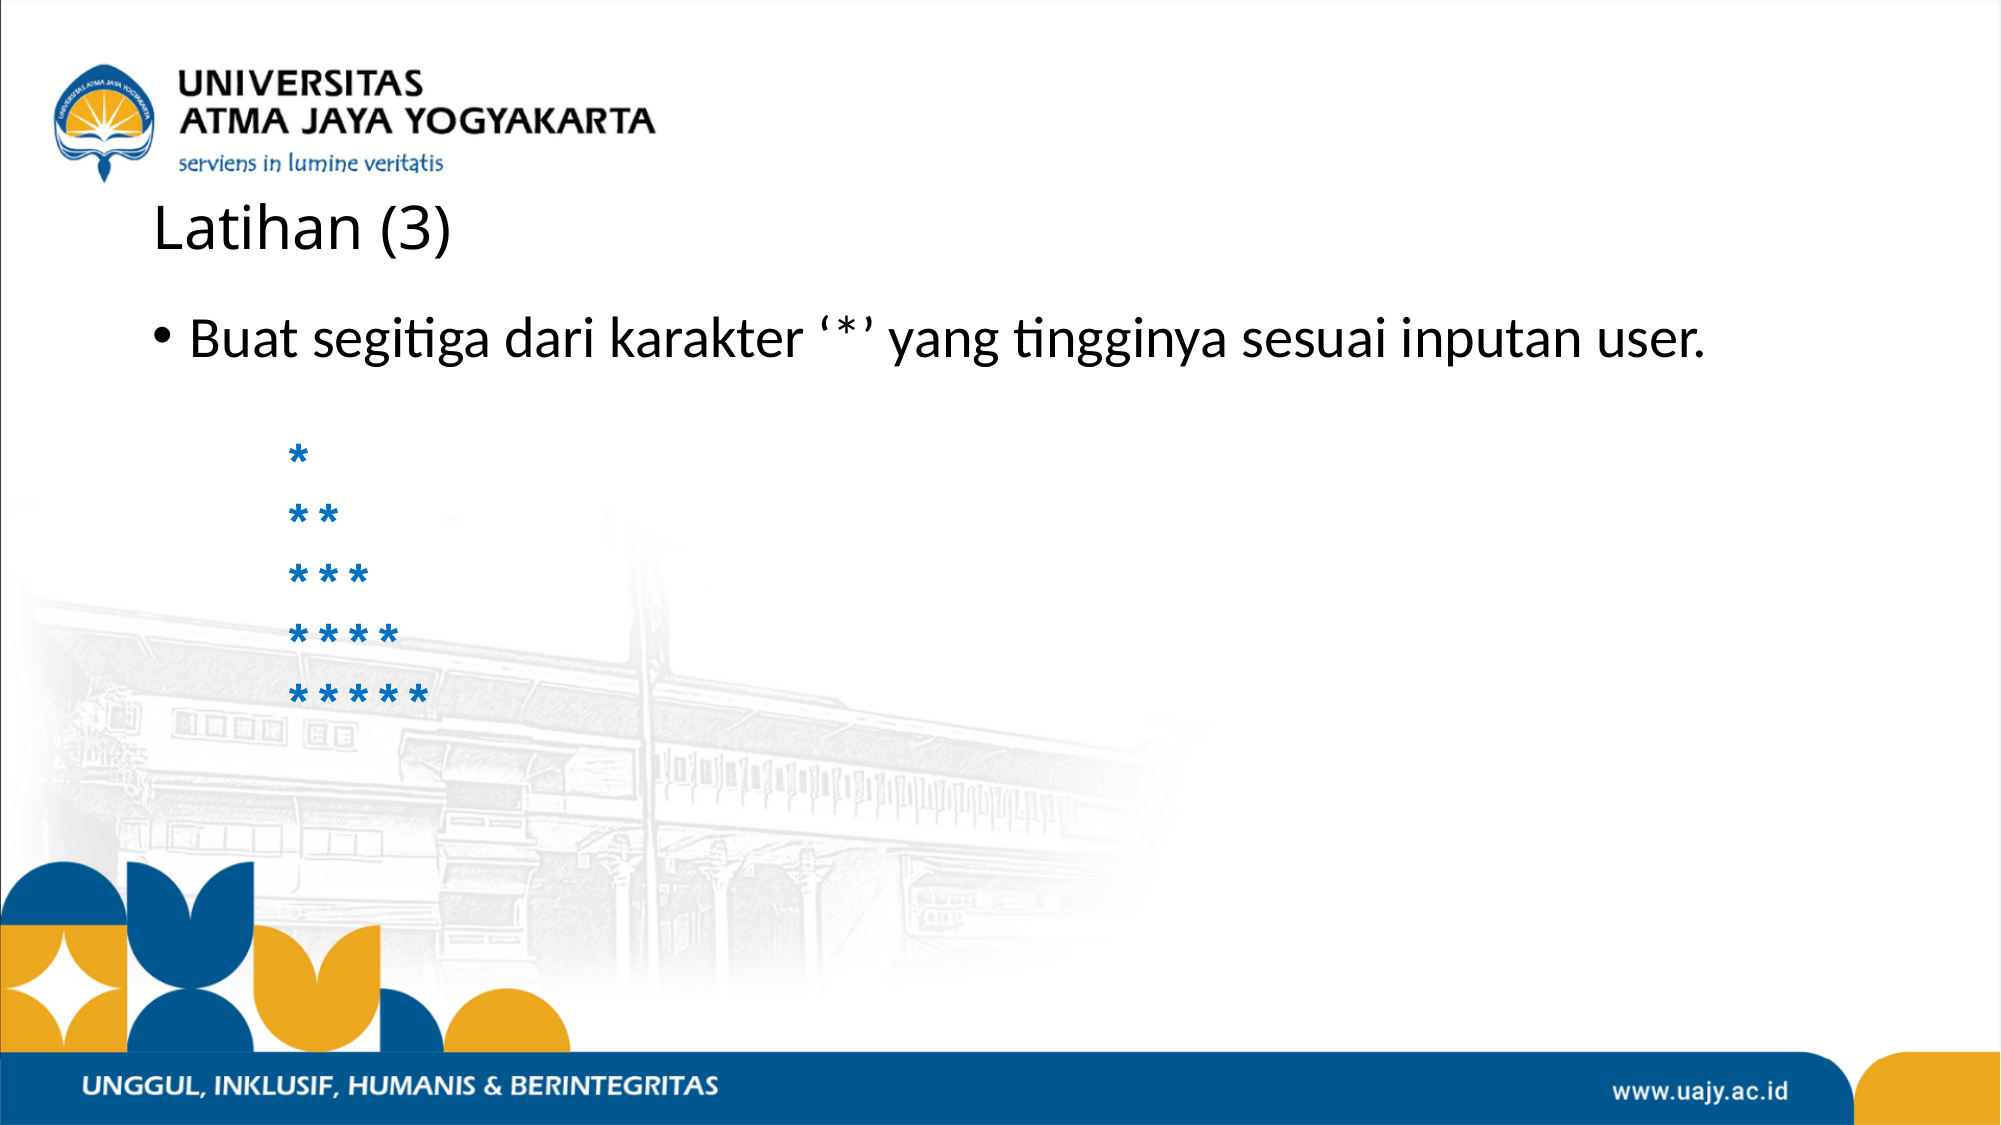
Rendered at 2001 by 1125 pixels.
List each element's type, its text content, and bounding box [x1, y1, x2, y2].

text_box * ** *** **** ***** [268, 423, 451, 799]
picture [0, 0, 2001, 1125]
title Latihan (3) [137, 189, 1863, 271]
list Buat segitiga dari karakter ‘*’ yang tingginya sesuai inputan user. [137, 299, 1863, 1014]
